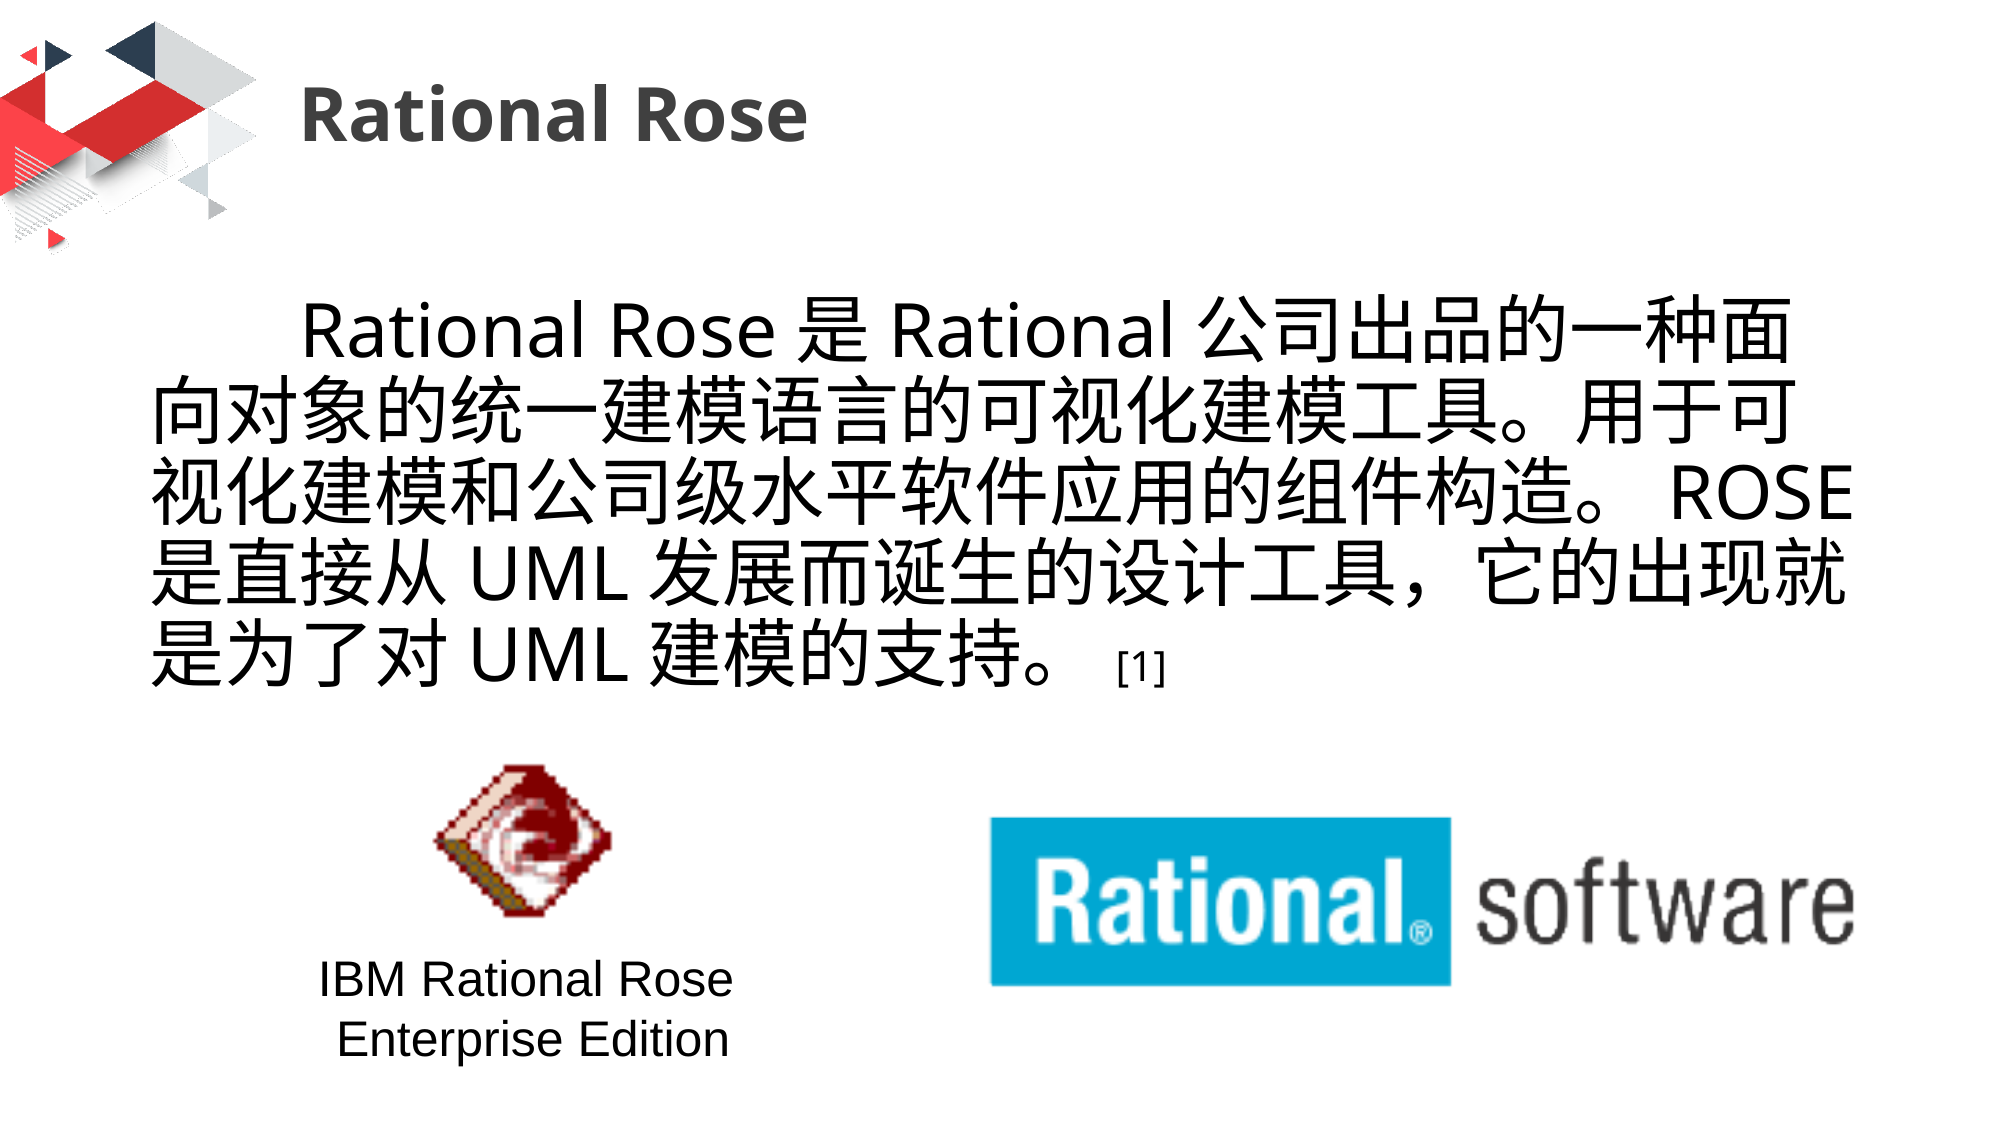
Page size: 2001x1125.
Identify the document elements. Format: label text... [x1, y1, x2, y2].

text_box Rational Rose是Rational公司出品的一种面向对象的统一建模语言的可视化建模工具。用于可视化建模和公司级水平软件应用的组件构造。ROSE是直接从UML发展而诞生的设计工具，它的出现就是为了对UML建模的支持。[1] [134, 285, 1877, 563]
text_box Rational Rose [284, 59, 845, 165]
picture [0, 21, 256, 255]
picture [984, 804, 1860, 1007]
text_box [300, 747, 752, 1076]
